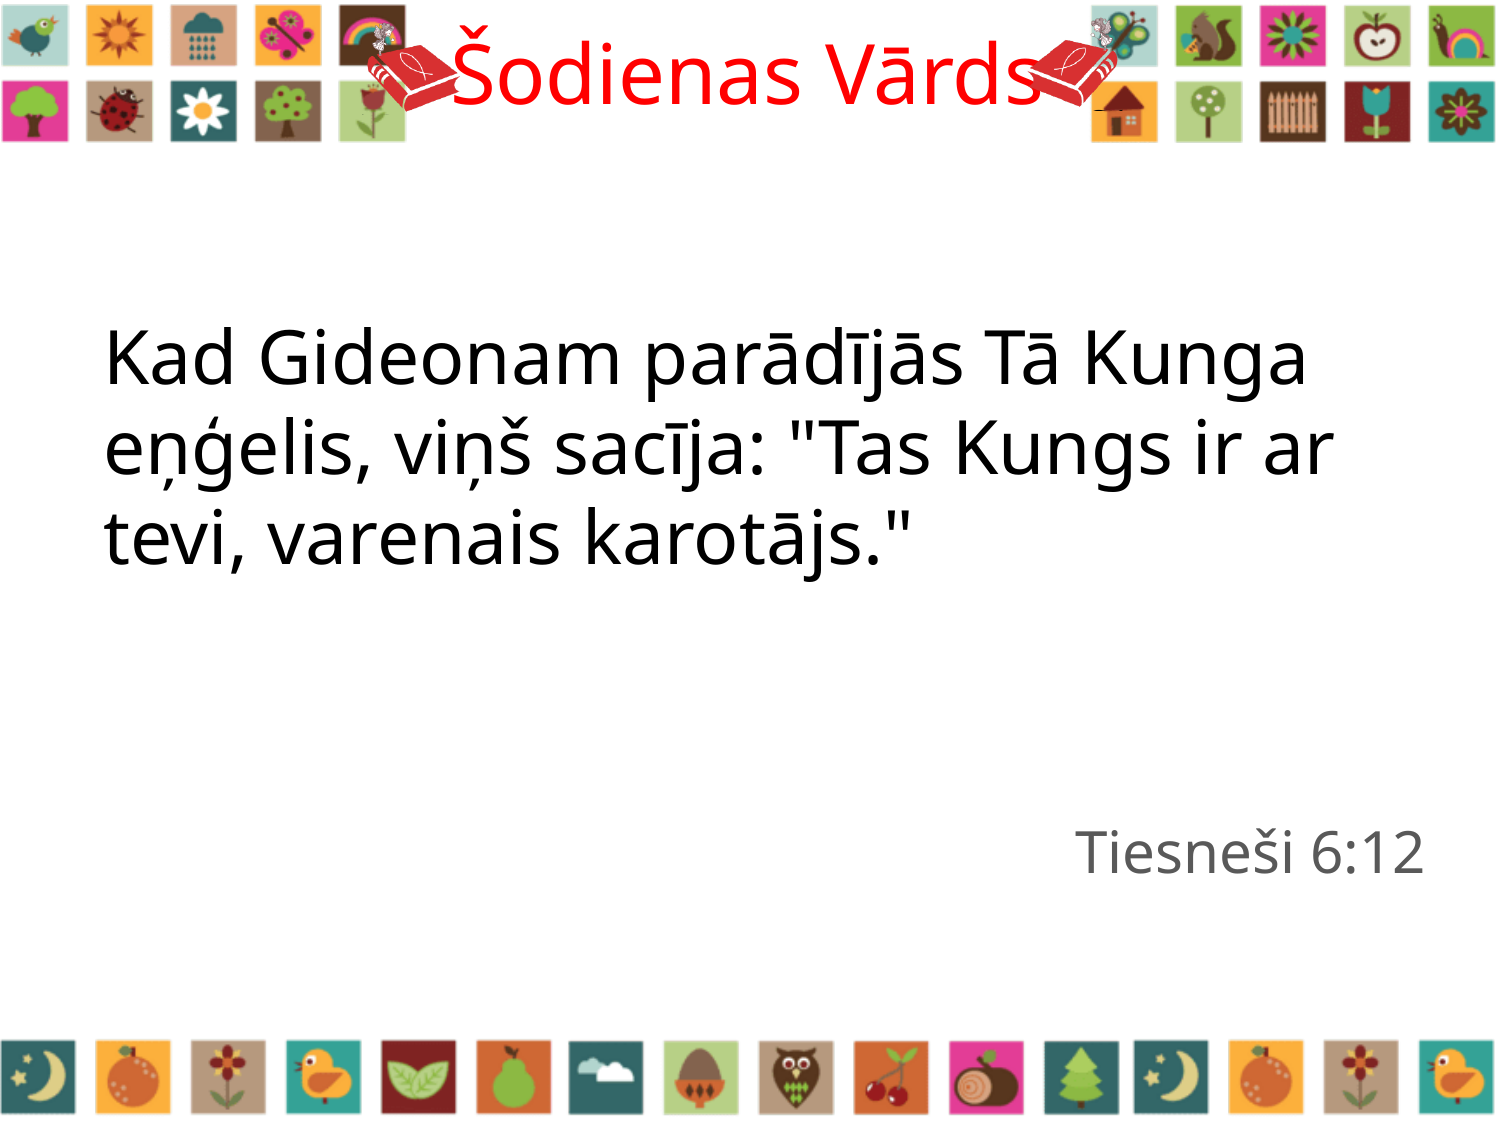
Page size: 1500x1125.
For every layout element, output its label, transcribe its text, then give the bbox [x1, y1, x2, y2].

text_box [0, 1028, 1500, 1118]
text_box Kad Gideonam parādījās Tā Kunga eņģelis, viņš sacīja: "Tas Kungs ir ar tevi, varenais karotājs." [88, 302, 1436, 588]
picture [996, 3, 1500, 150]
picture [0, 3, 492, 150]
text_box Tiesneši 6:12 [808, 807, 1441, 893]
text_box Šodienas Vārds [425, 13, 1078, 129]
